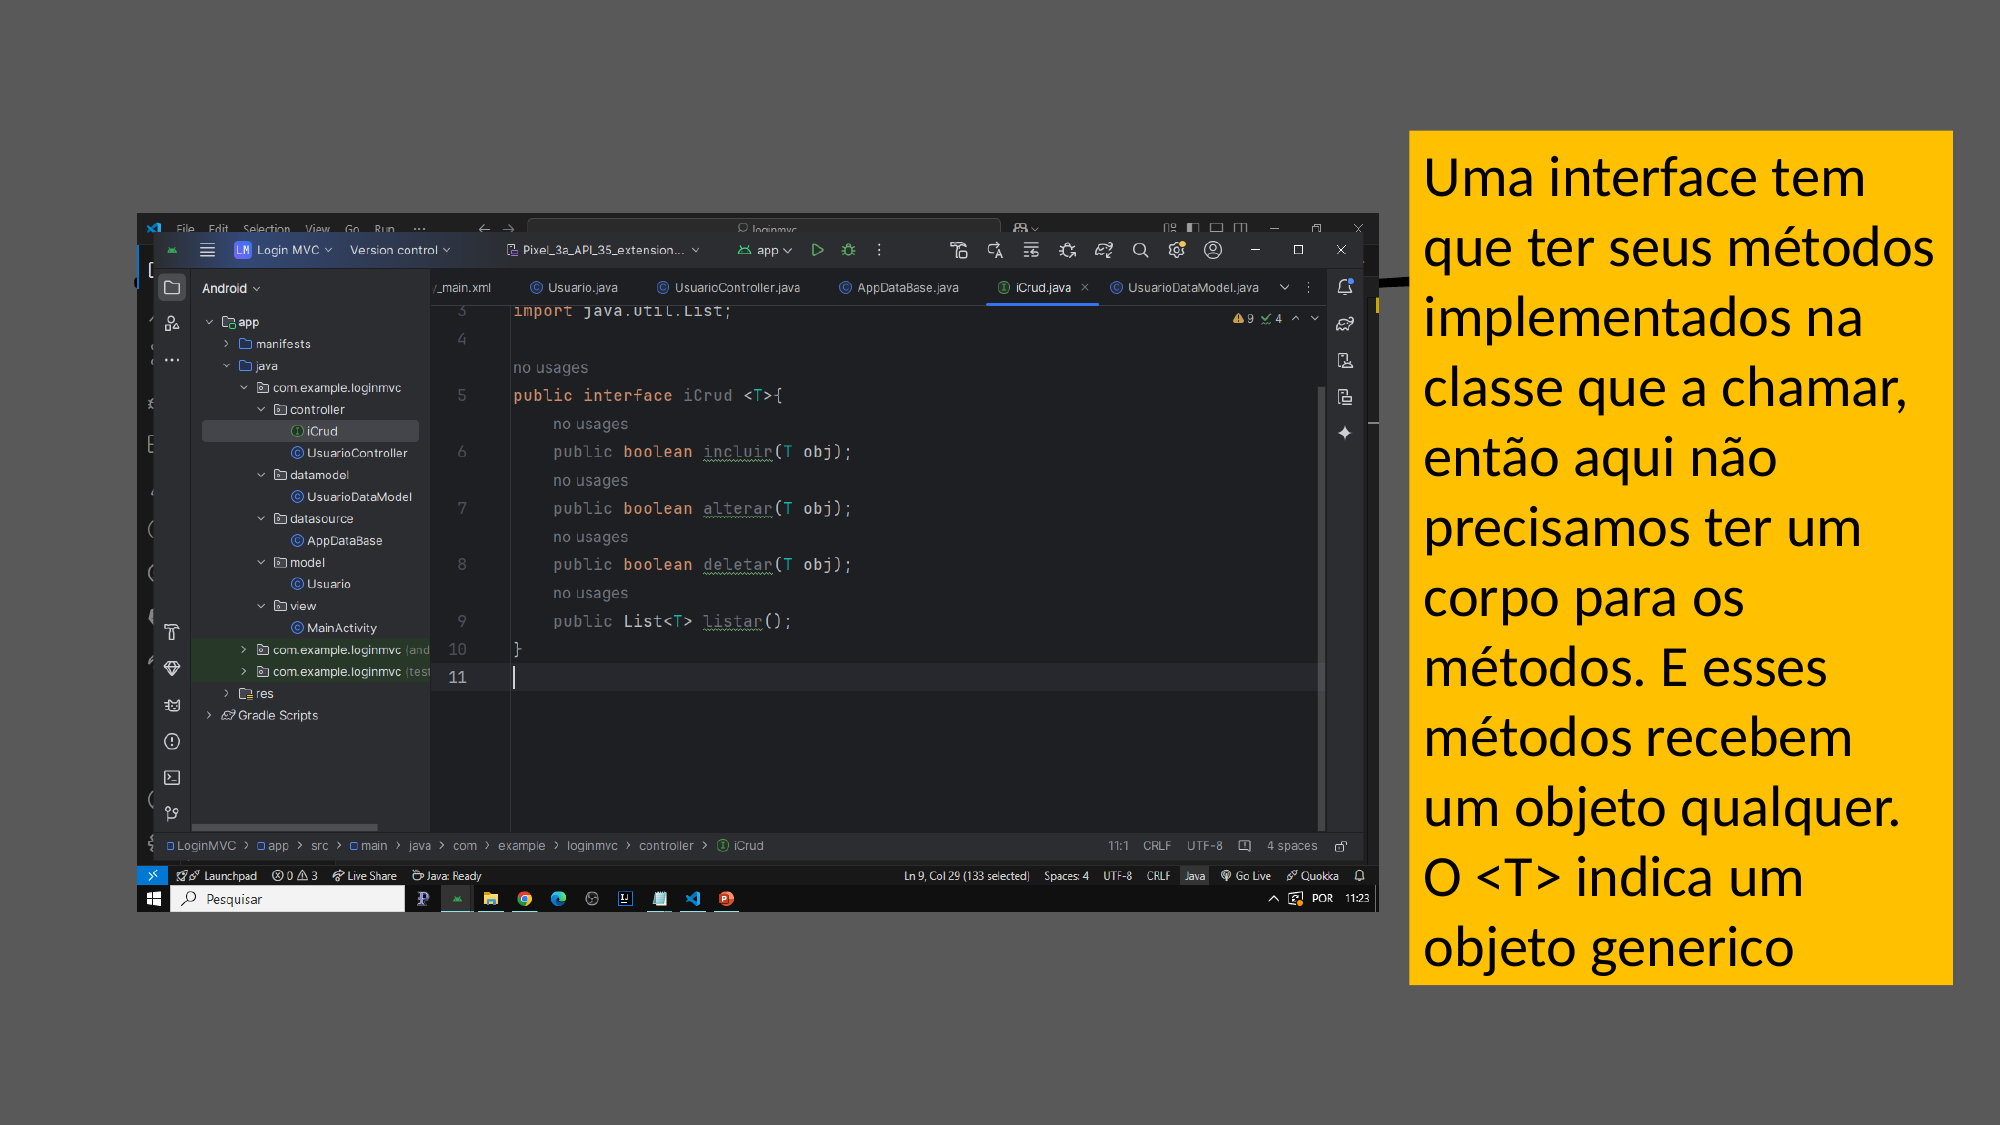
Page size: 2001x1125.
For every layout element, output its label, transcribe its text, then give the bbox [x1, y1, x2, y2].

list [137, 213, 1379, 912]
text_box Uma interface tem que ter seus métodos implementados na classe que a chamar, então aqui não precisamos ter um corpo para os métodos. E esses métodos recebem um objeto qualquer. O <T> indica um objeto generico [1409, 130, 1953, 986]
